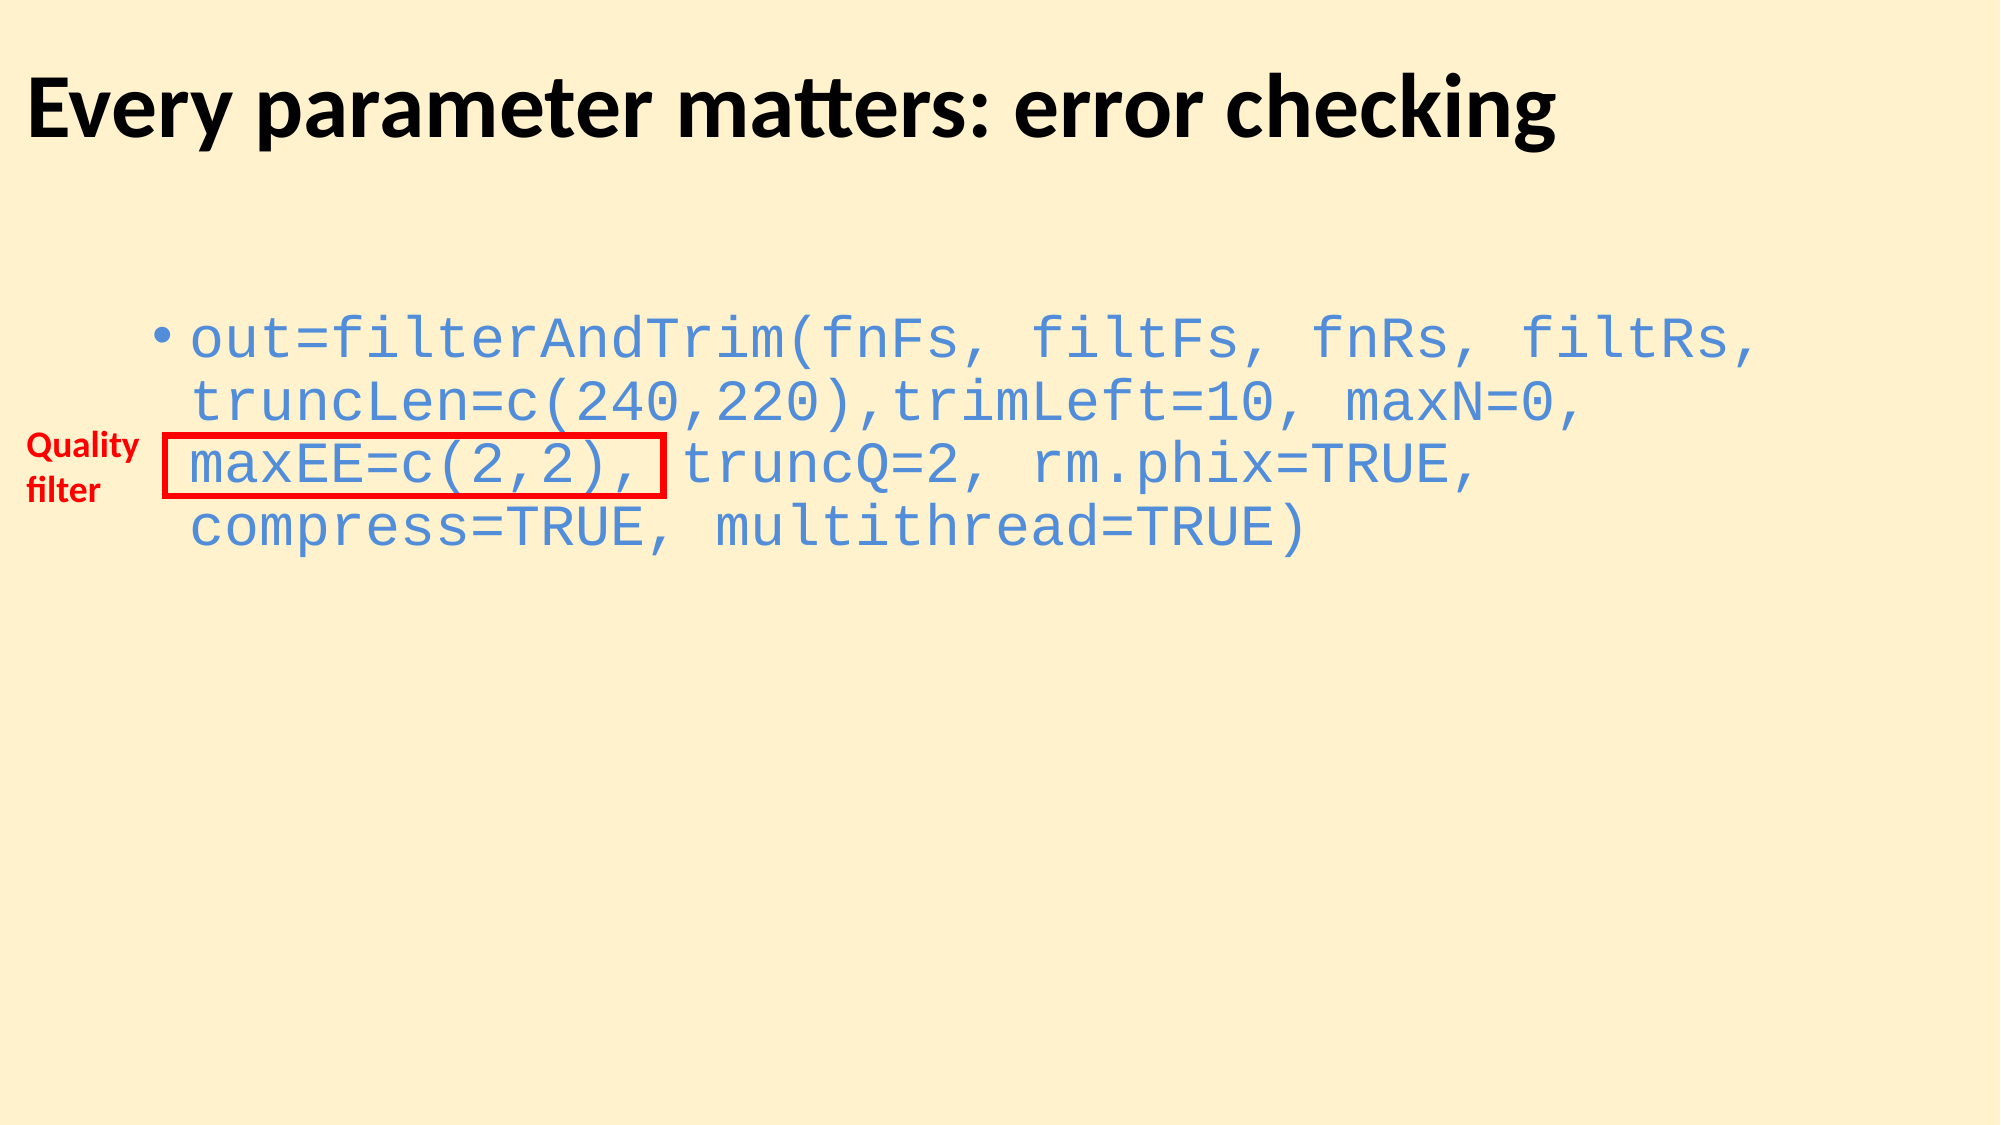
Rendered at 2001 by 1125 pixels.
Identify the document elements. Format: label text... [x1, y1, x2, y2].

text_box [165, 435, 664, 497]
title Every parameter matters: error checking [11, 26, 1737, 190]
text_box Quality filter [11, 412, 165, 518]
list out=filterAndTrim(fnFs, filtFs, fnRs, filtRs, truncLen=c(240,220),trimLeft=10, maxN=0, maxEE=c(2,2), truncQ=2, rm.phix=TRUE, compress=TRUE, multithread=TRUE) [137, 299, 1863, 1014]
